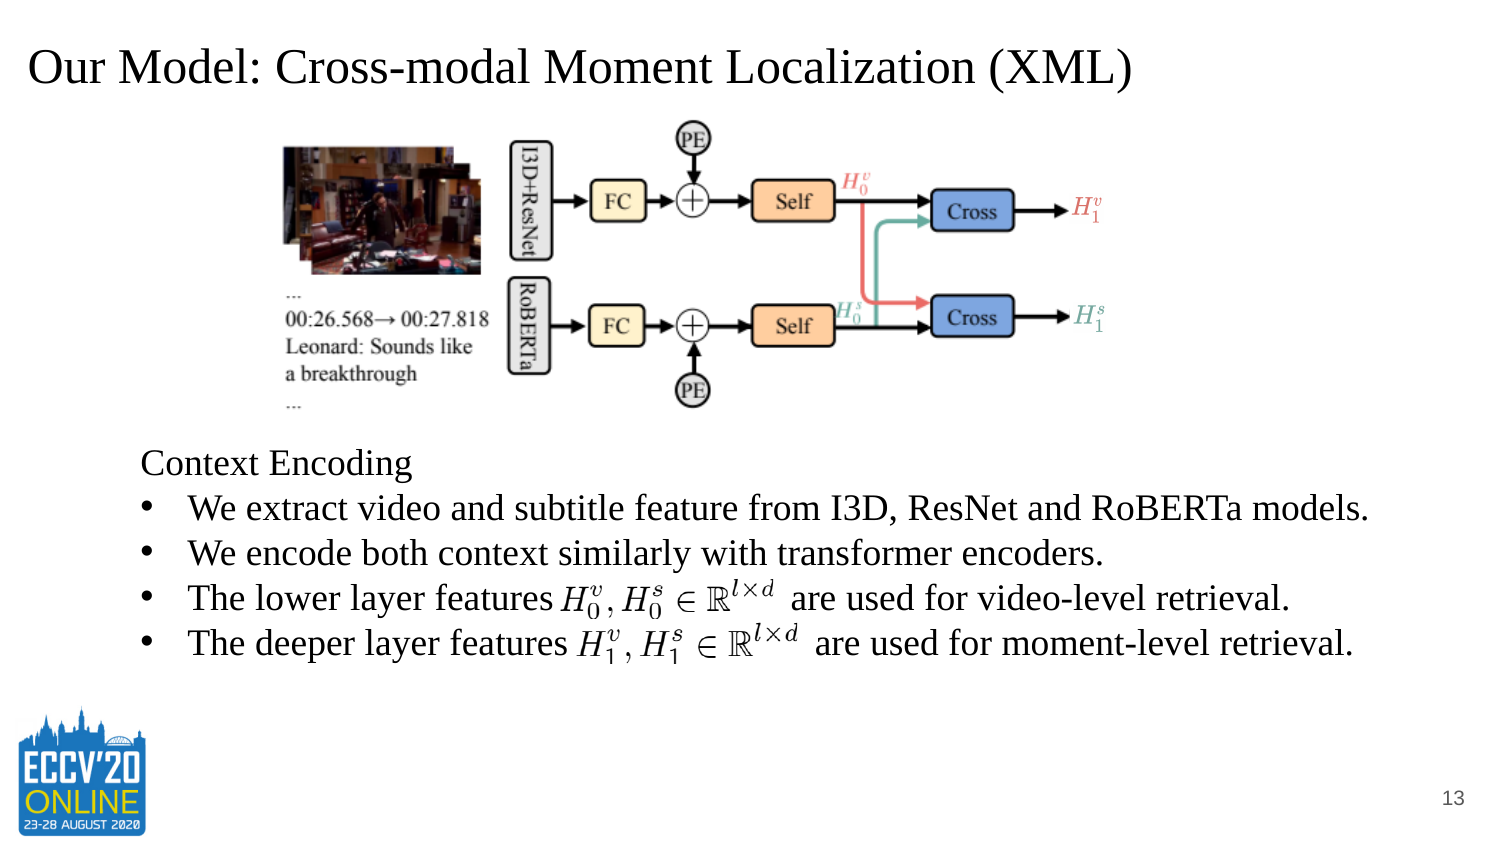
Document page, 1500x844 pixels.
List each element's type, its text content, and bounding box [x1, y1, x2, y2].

text_box Our Model: Cross-modal Moment Localization (XML) [12, 18, 1322, 95]
picture [1068, 193, 1104, 224]
slide_number 12 [1389, 764, 1480, 830]
picture [15, 704, 149, 837]
picture [1072, 302, 1106, 333]
picture [575, 622, 798, 664]
picture [559, 578, 774, 619]
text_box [273, 111, 1104, 414]
text_box Context Encoding We extract video and subtitle feature from I3D, ResNet and RoBERTa models. We encode both context similarly with transformer encoders. The lower layer features are used for video-level retrieval. The deeper layer features are used for moment-level retrieval. [125, 430, 1435, 716]
